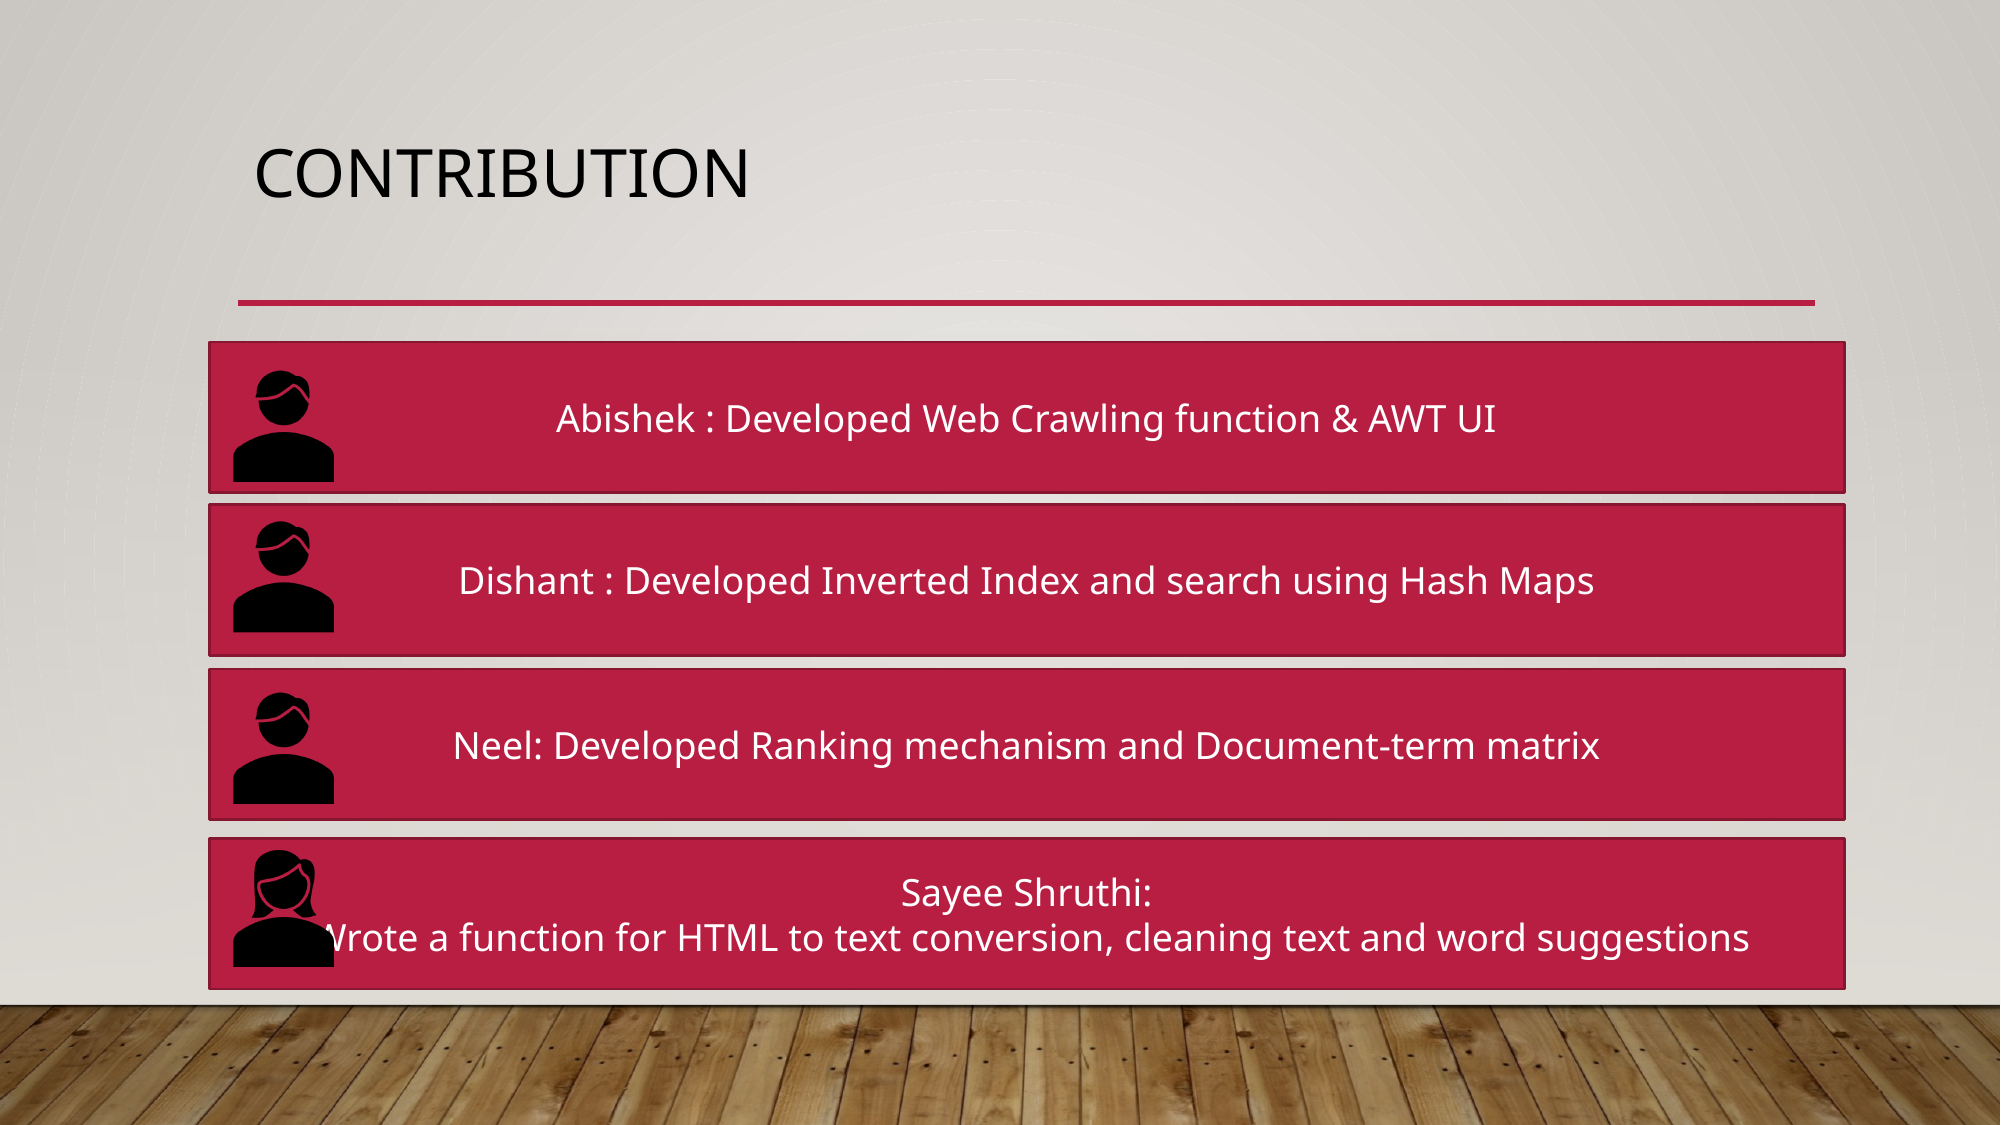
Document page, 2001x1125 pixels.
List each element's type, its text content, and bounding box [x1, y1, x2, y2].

picture [208, 353, 359, 655]
text_box Neel: Developed Ranking mechanism and Document-term matrix [208, 668, 1846, 821]
text_box Dishant : Developed Inverted Index and search using Hash Maps [208, 503, 1846, 657]
title CONTRIBUTION [238, 131, 1814, 305]
text_box Abishek : Developed Web Crawling function & AWT UI [208, 341, 1846, 494]
text_box Sayee Shruthi: Wrote a function for HTML to text conversion, cleaning text and word suggestions [208, 837, 1846, 990]
picture [208, 838, 359, 989]
picture [0, 1005, 2000, 1125]
picture [208, 674, 359, 826]
